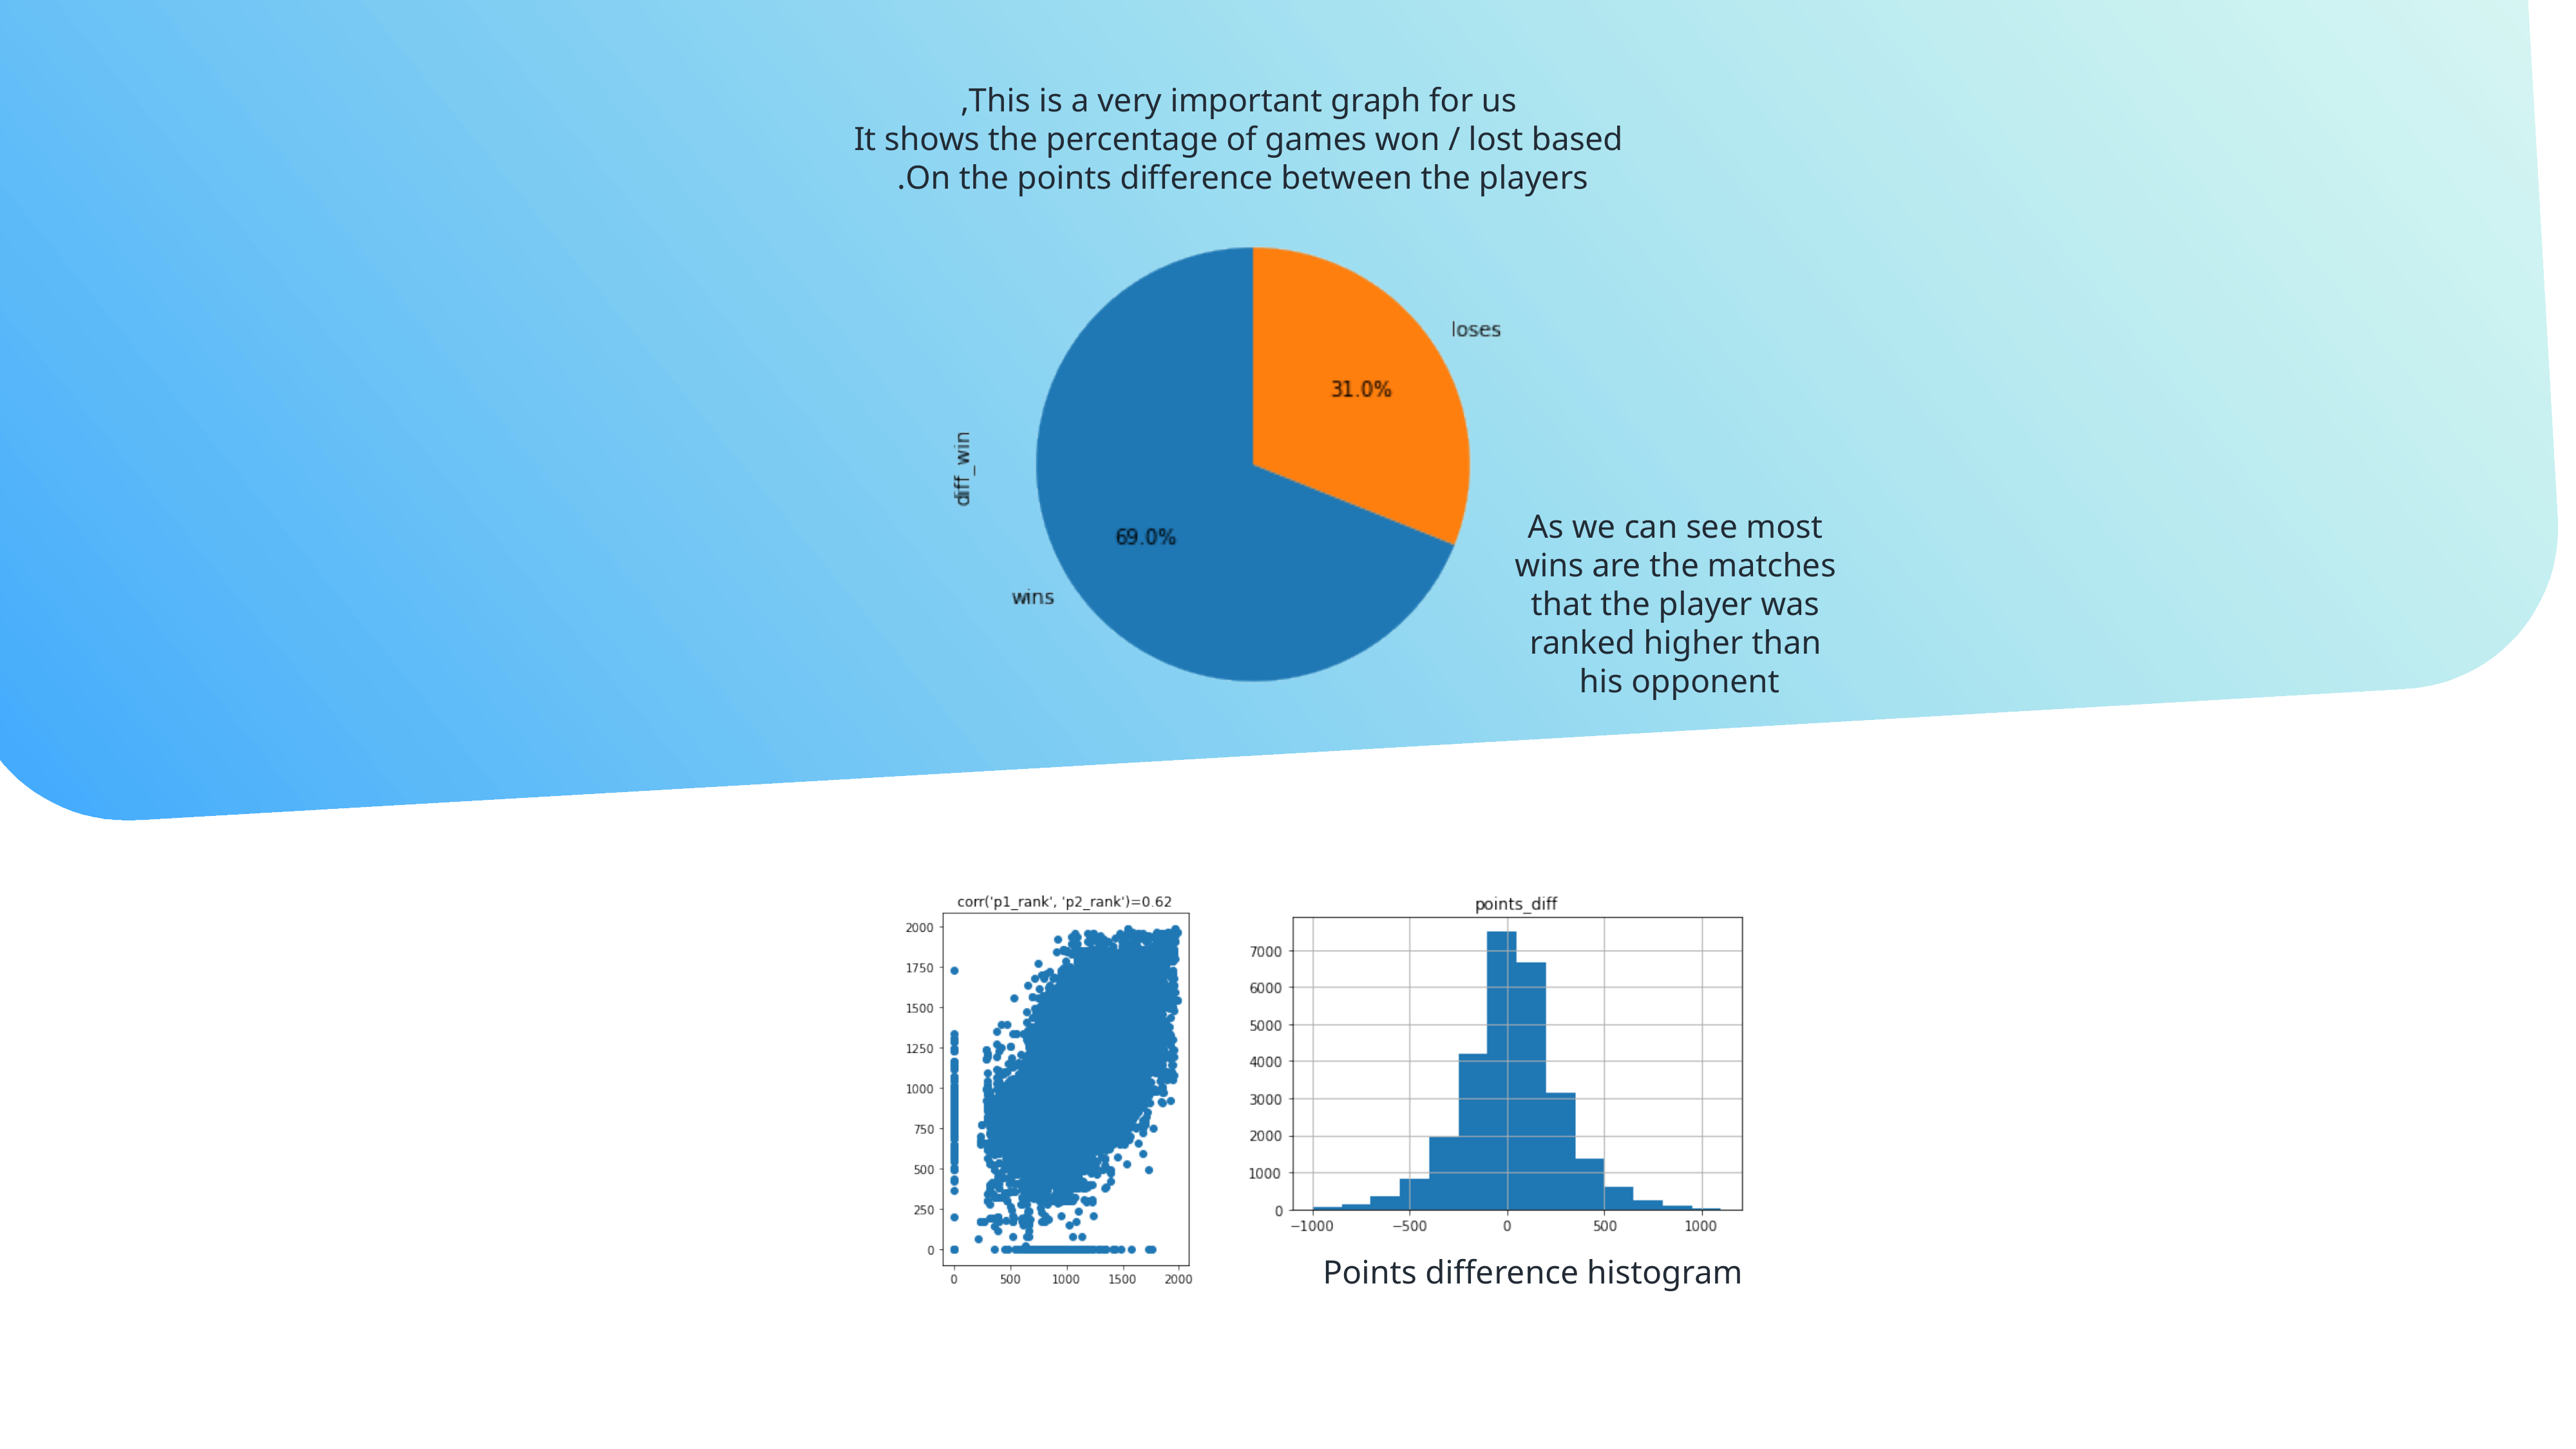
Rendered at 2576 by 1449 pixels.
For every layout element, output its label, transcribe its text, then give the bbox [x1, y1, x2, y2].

text_box Points difference histogram [1007, 1242, 2059, 1300]
picture [938, 180, 1540, 751]
text_box [0, 0, 2558, 820]
text_box As we can see most wins are the matches that the player was ranked higher than his opponent [1540, 496, 1857, 709]
picture [884, 887, 1202, 1294]
text_box This is a very important graph for us, It shows the percentage of games won / lost based On the points difference between the players. [712, 70, 1765, 205]
picture [1238, 887, 1750, 1243]
